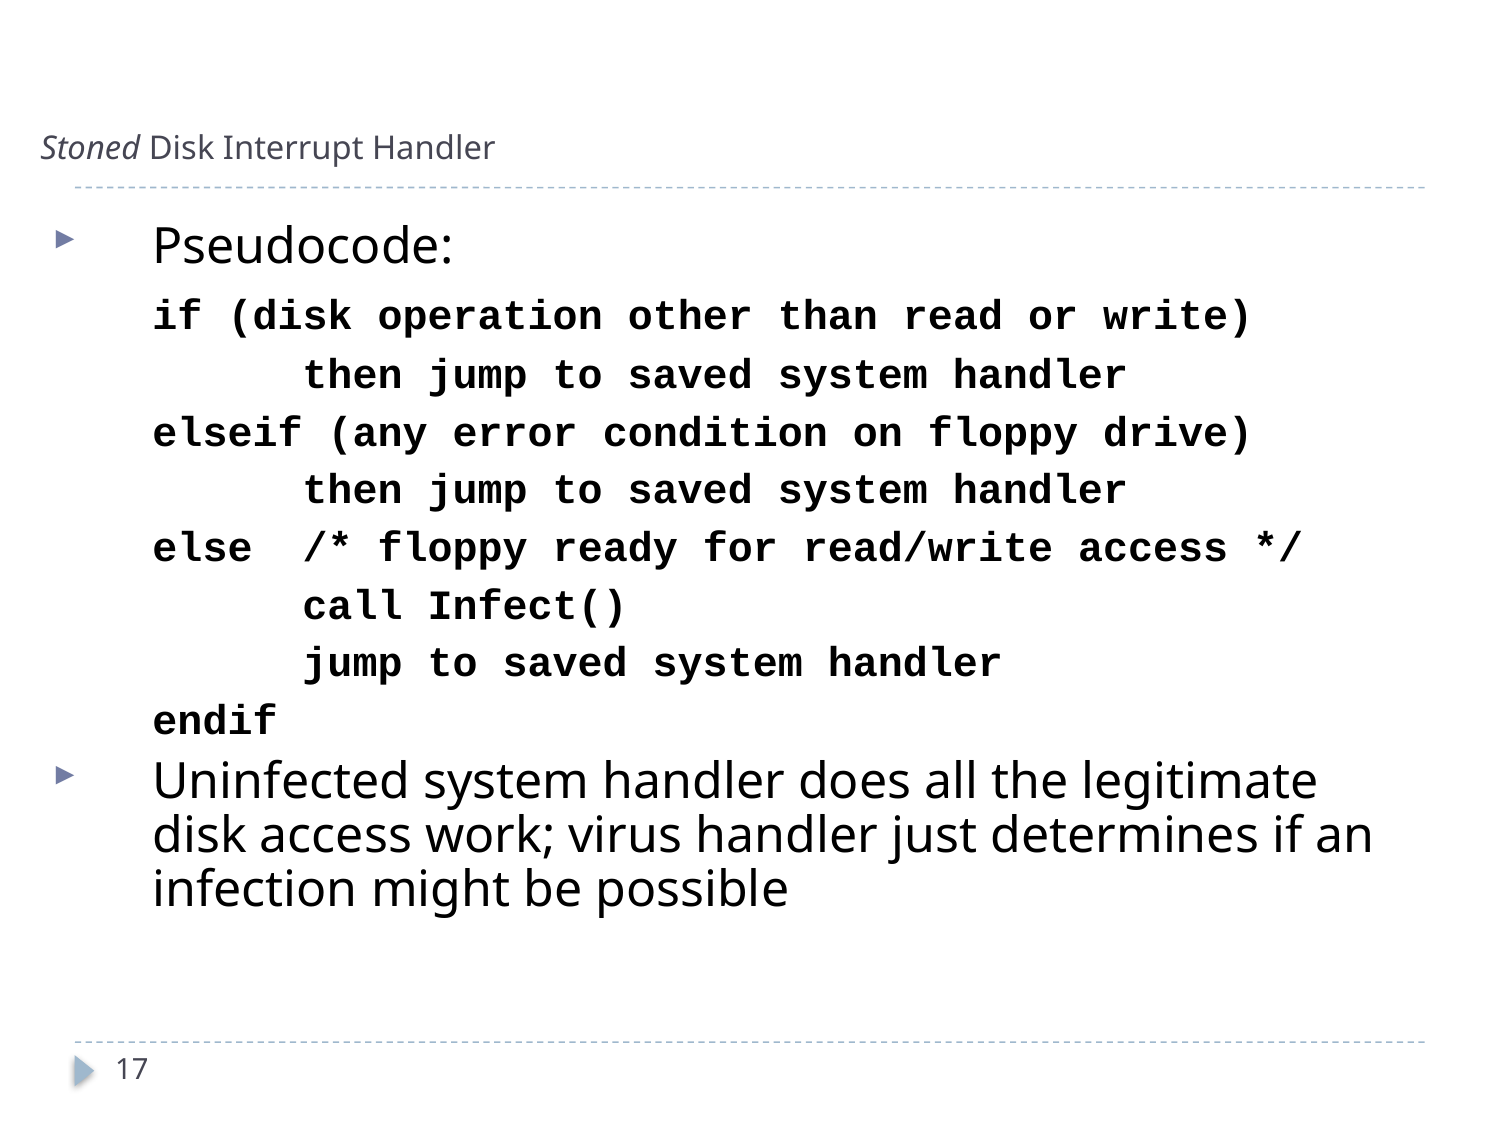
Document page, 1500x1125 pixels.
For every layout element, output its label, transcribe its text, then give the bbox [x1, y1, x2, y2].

title Stoned Disk Interrupt Handler [25, 118, 1455, 174]
slide_number 17 [100, 1042, 426, 1103]
list Pseudocode: if (disk operation other than read or write) then jump to saved system handler elseif (any error condition on floppy drive) then jump to saved system handler else /* floppy ready for read/write access */ call Infect() jump to saved system handler endif Uninfected system handler does all the legitimate disk access work; virus handler just determines if an infection might be possible [37, 212, 1425, 988]
